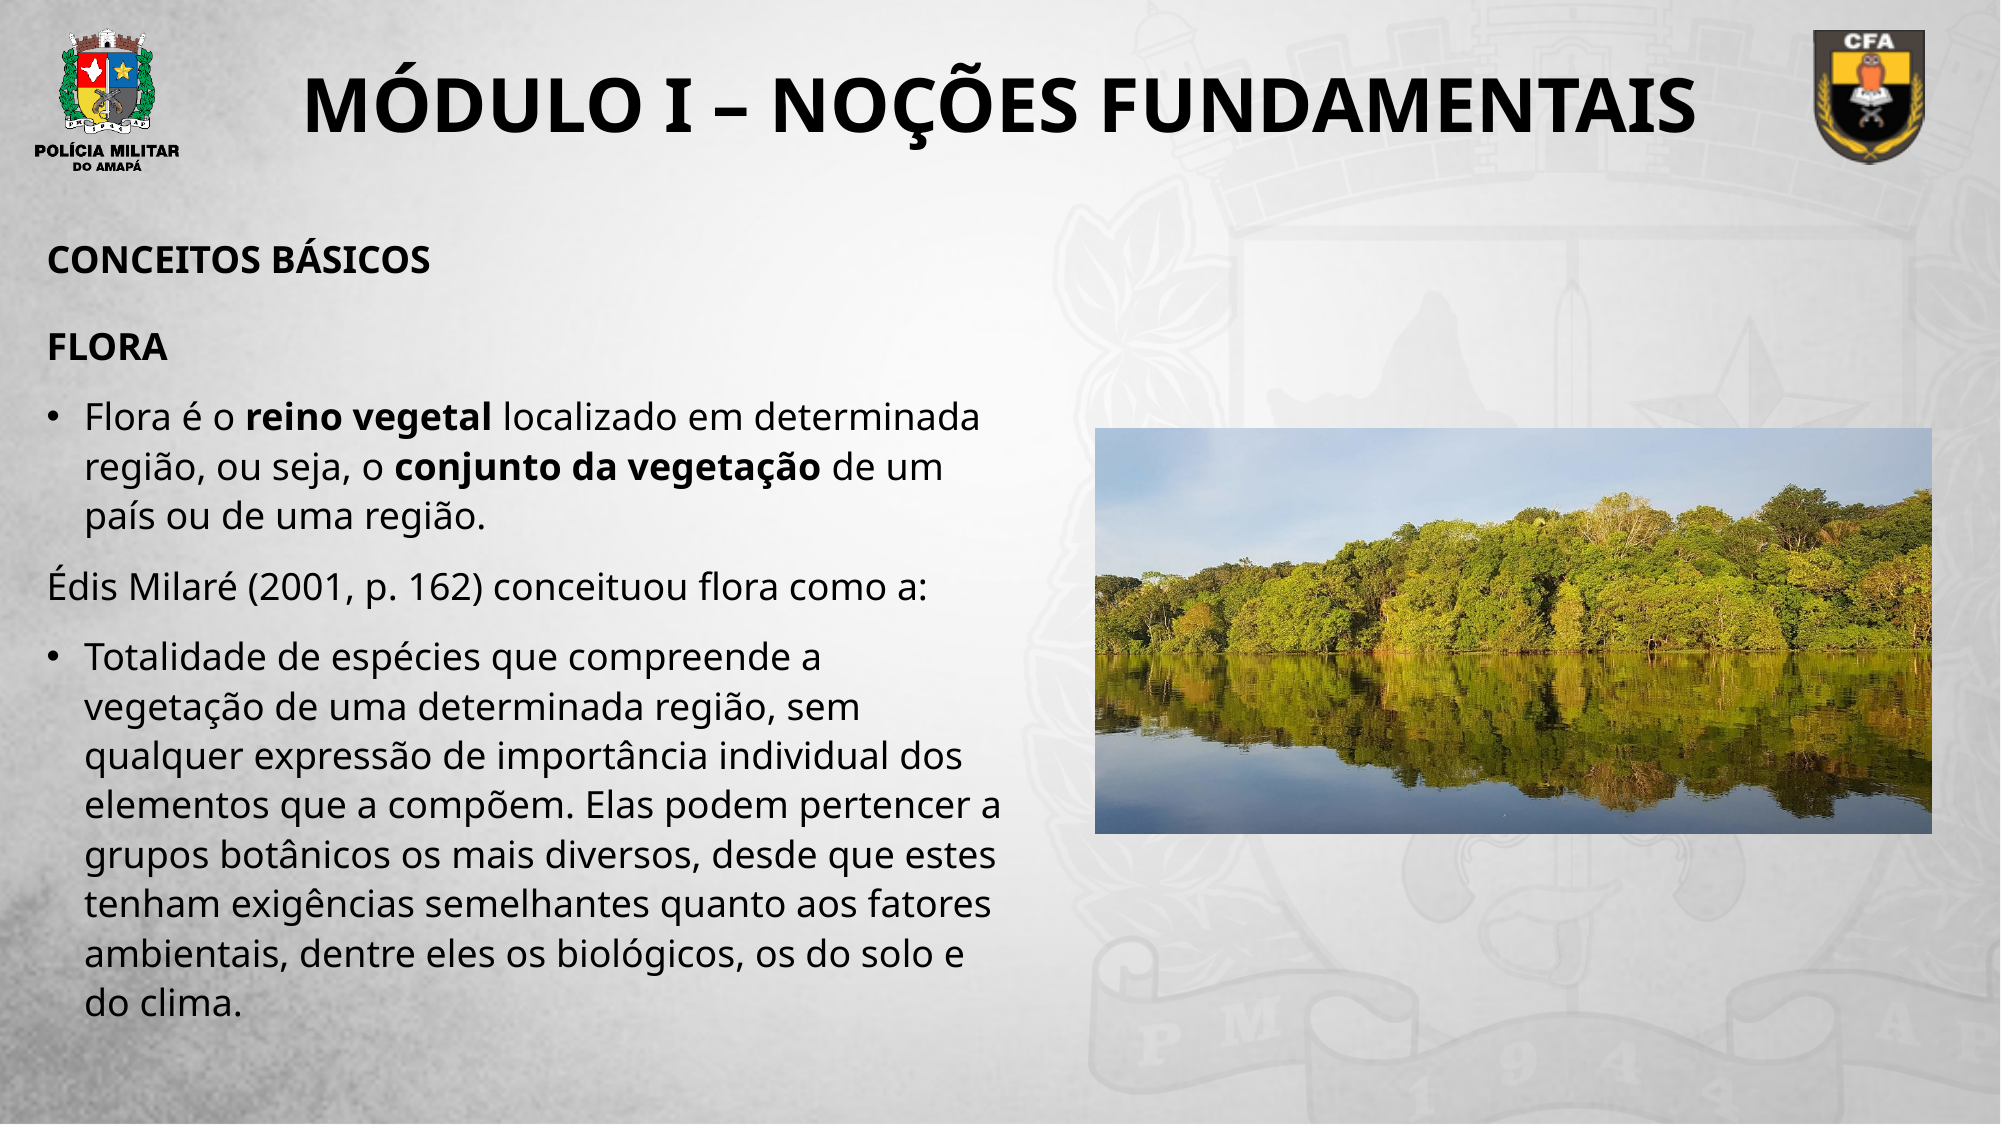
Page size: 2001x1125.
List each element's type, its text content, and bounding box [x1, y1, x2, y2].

title MÓDULO I – NOÇÕES FUNDAMENTAIS [150, 0, 1850, 218]
list CONCEITOS BÁSICOS FLORA Flora é o reino vegetal localizado em determinada região, ou seja, o conjunto da vegetação de um país ou de uma região. Édis Milaré (2001, p. 162) conceituou flora como a: Totalidade de espécies que compreende a vegetação de uma determinada região, sem qualquer expressão de importância individual dos elementos que a compõem. Elas podem pertencer a grupos botânicos os mais diversos, desde que estes tenham exigências semelhantes quanto aos fatores ambientais, dentre eles os biológicos, os do solo e do clima. [31, 224, 1020, 1039]
picture [0, 0, 2001, 1125]
